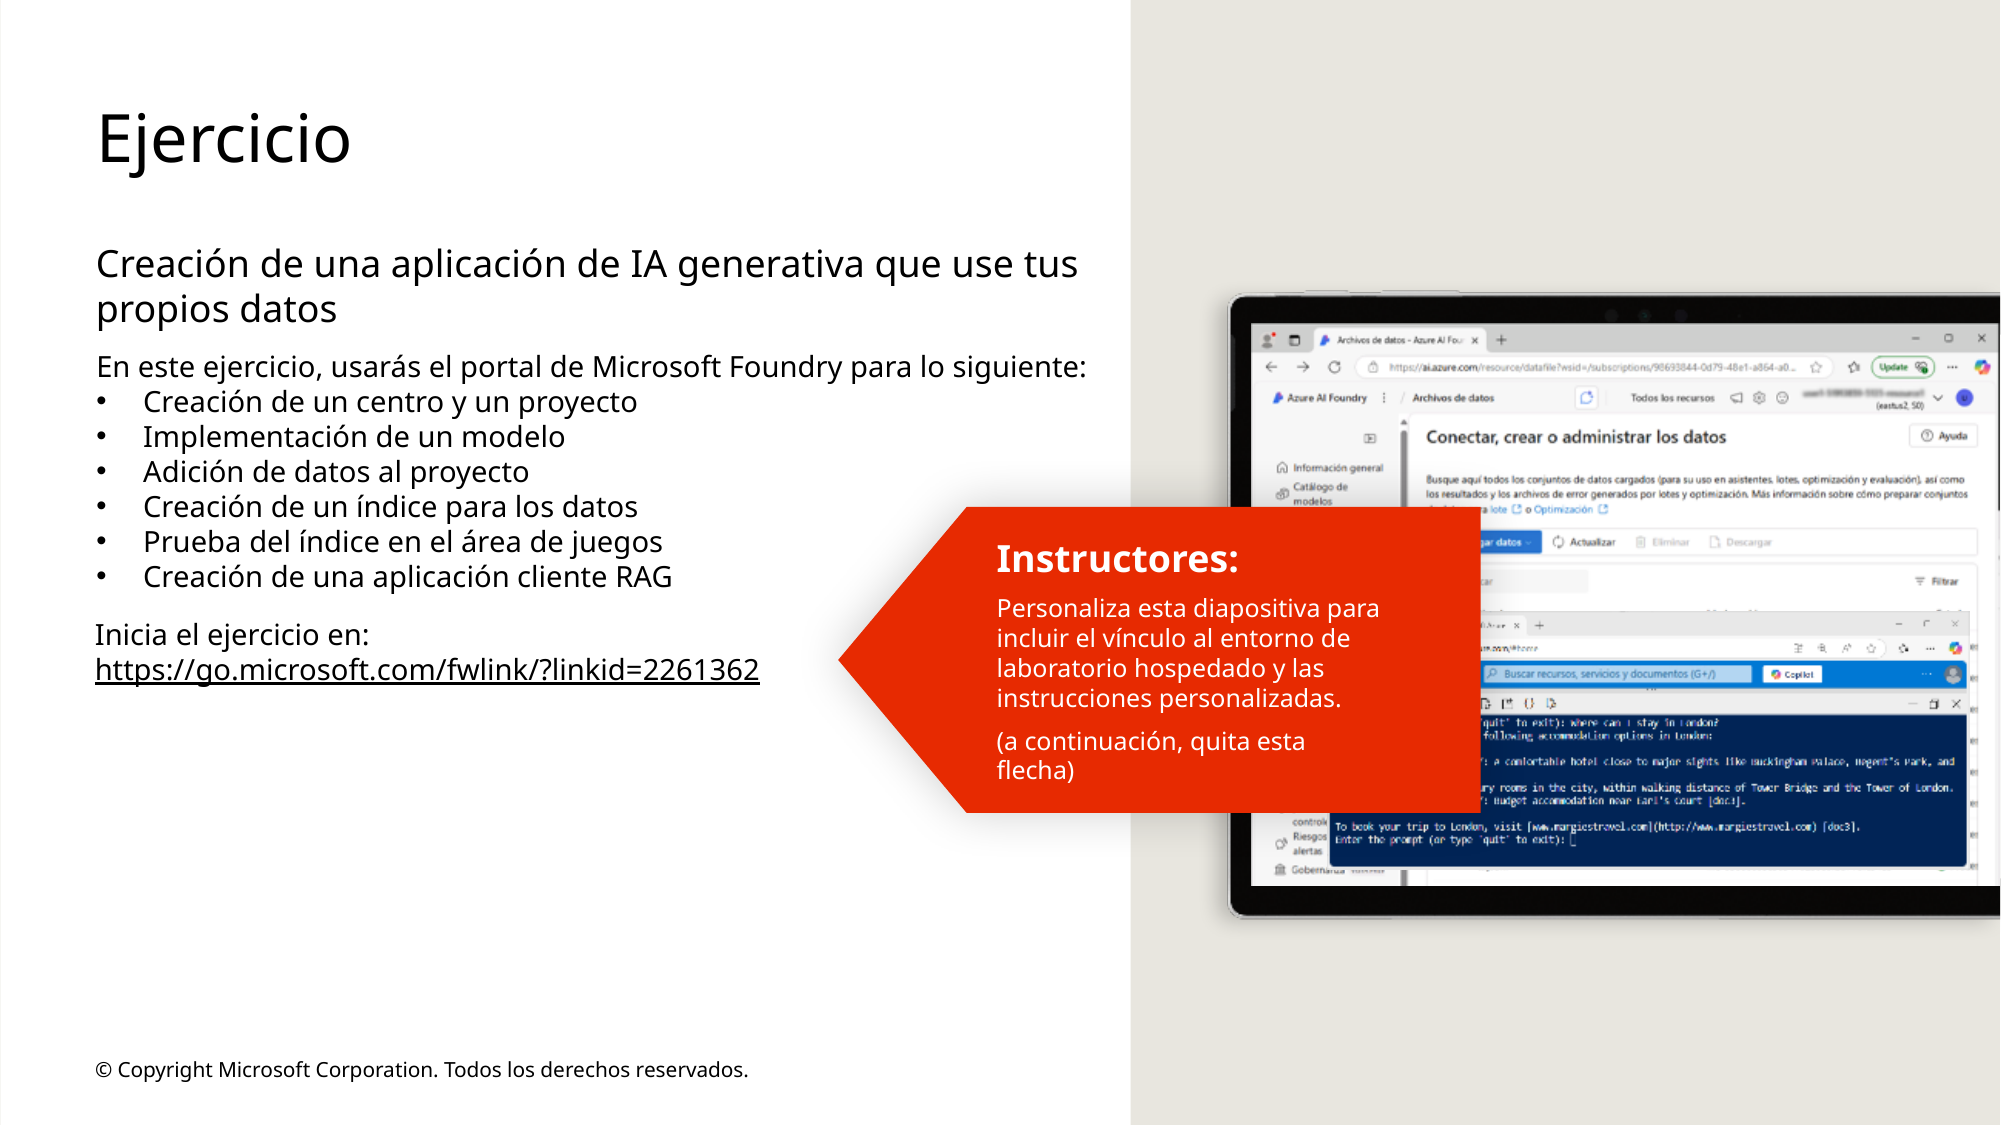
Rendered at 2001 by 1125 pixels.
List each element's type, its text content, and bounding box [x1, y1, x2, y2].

picture [1223, 288, 2001, 924]
title Ejercicio [96, 96, 1024, 176]
text_box Inicia el ejercicio en: https://go.microsoft.com/fwlink/?linkid=2261362 [79, 608, 836, 699]
list En este ejercicio, usarás el portal de Microsoft Foundry para lo siguiente: Creación de un centro y un proyecto Implementación de un modelo Adición de datos al proyecto Creación de un índice para los datos Prueba del índice en el área de juegos Creación de una aplicación cliente RAG [96, 348, 1101, 623]
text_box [1251, 323, 2000, 886]
list Creación de una aplicación de IA generativa que use tus propios datos [95, 240, 1080, 331]
text_box Instructores: Personaliza esta diapositiva para incluir el vínculo al entorno de laboratorio hospedado y las instrucciones personalizadas. (a continuación, quita esta flecha) [837, 506, 1251, 814]
footer © Copyright Microsoft Corporation. Todos los derechos reservados. [95, 1053, 776, 1086]
